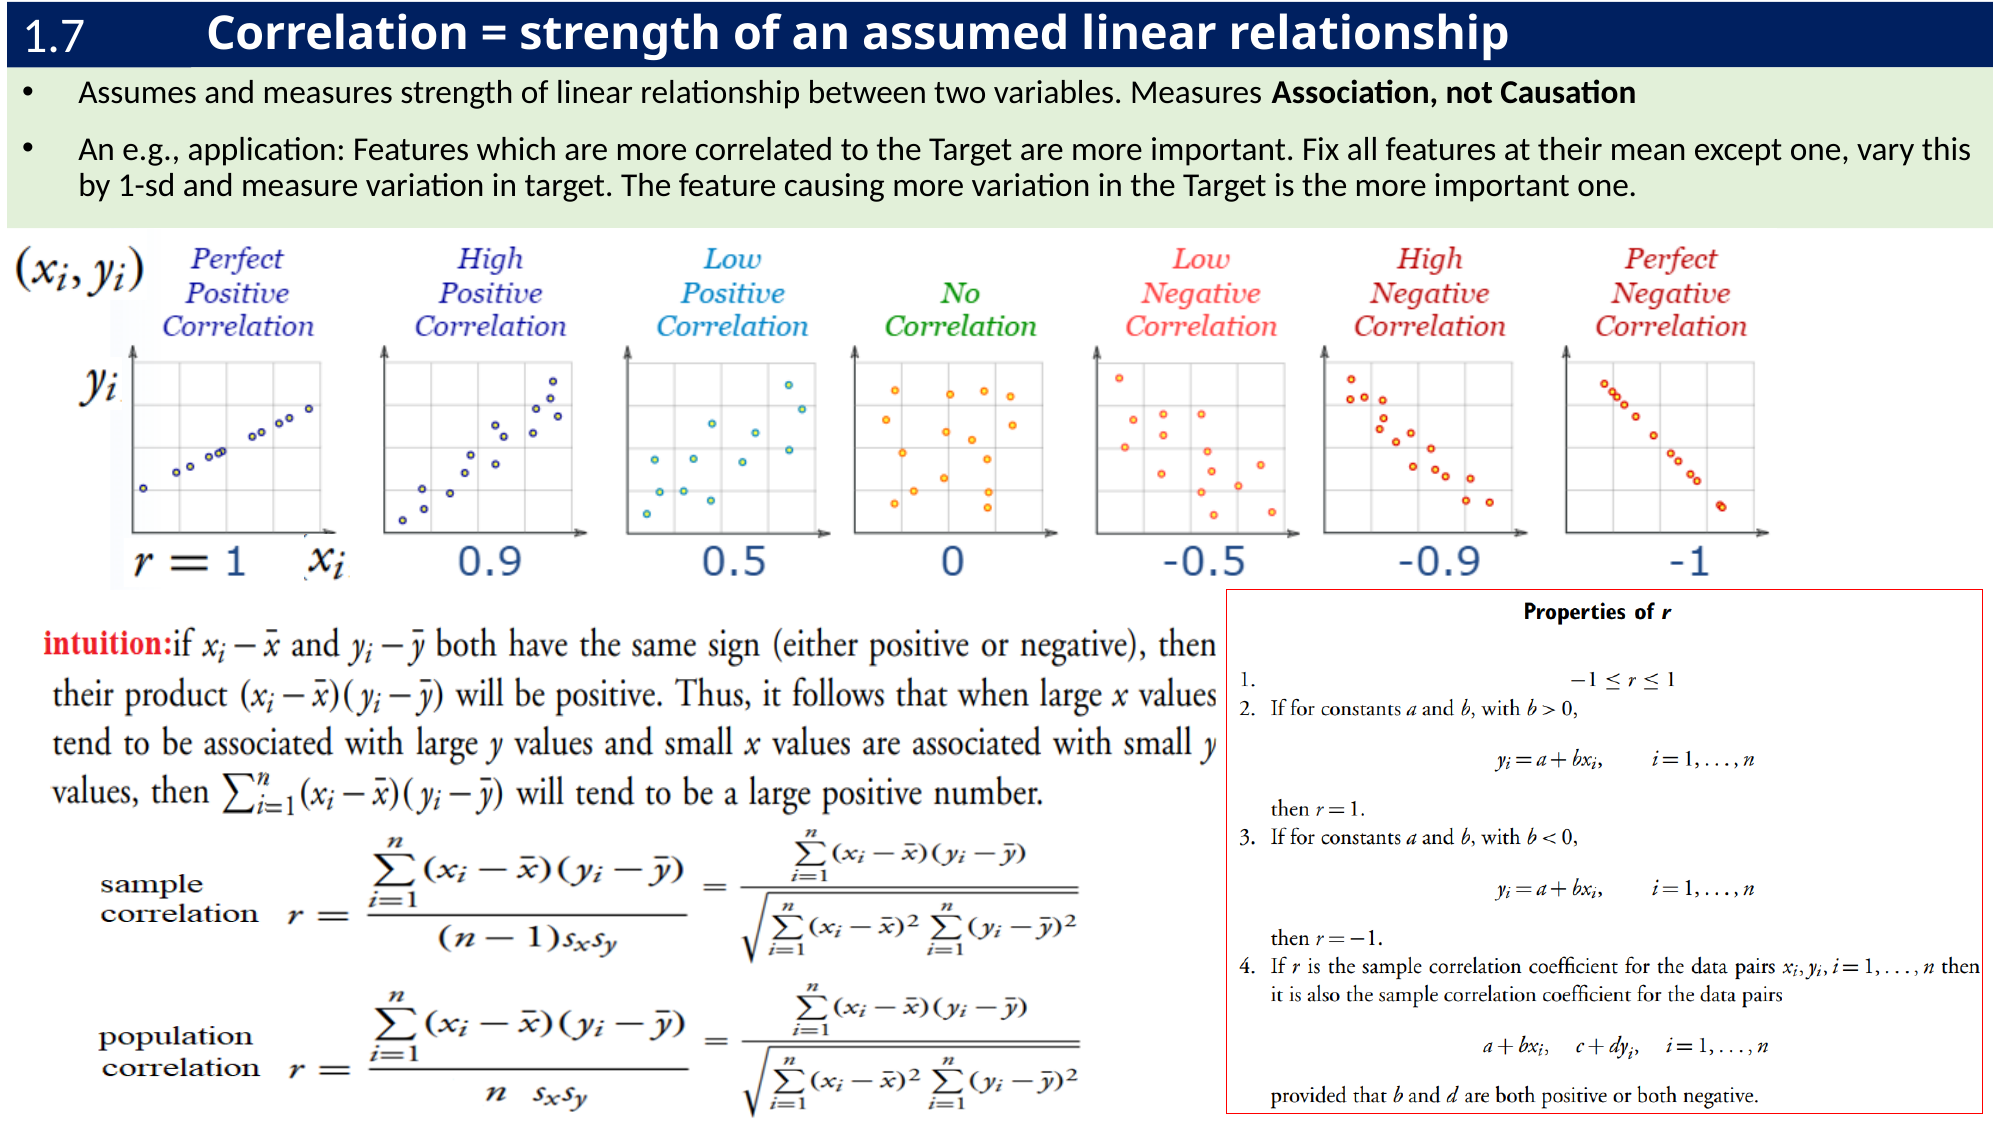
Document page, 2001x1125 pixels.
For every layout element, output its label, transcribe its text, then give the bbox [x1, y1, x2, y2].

picture [86, 822, 1092, 1122]
list Assumes and measures strength of linear relationship between two variables. Measures Association, not Causation An e.g., application: Features which are more correlated to the Target are more important. Fix all features at their mean except one, vary this by 1-sd and measure variation in target. The feature causing more variation in the Target is the more important one. [7, 67, 1993, 229]
title Correlation = strength of an assumed linear relationship [192, 1, 1993, 67]
list 1.7 [7, 1, 192, 68]
picture [6, 228, 1983, 1114]
